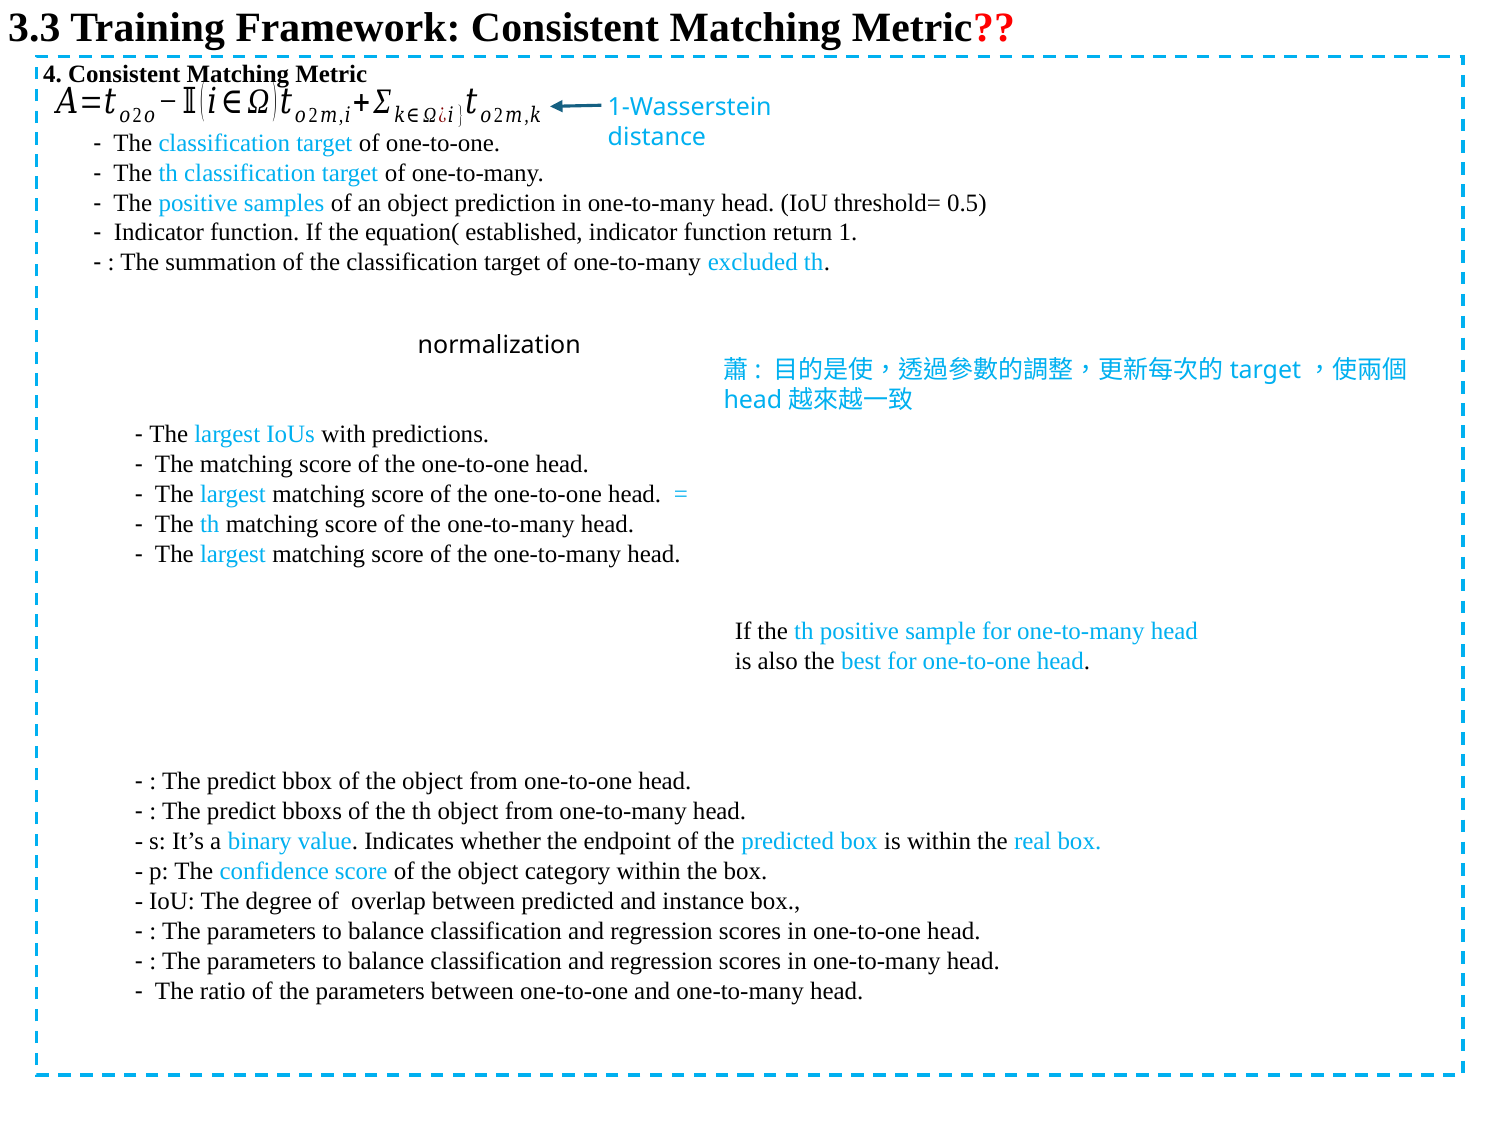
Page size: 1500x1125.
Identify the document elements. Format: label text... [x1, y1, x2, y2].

text_box [35, 55, 1465, 1077]
text_box normalization [402, 321, 671, 367]
text_box 4. Consistent Matching Metric [28, 49, 466, 95]
title 3.3 Training Framework: Consistent Matching Metric?? [0, 0, 1066, 56]
text_box 1-Wasserstein distance [592, 83, 878, 158]
